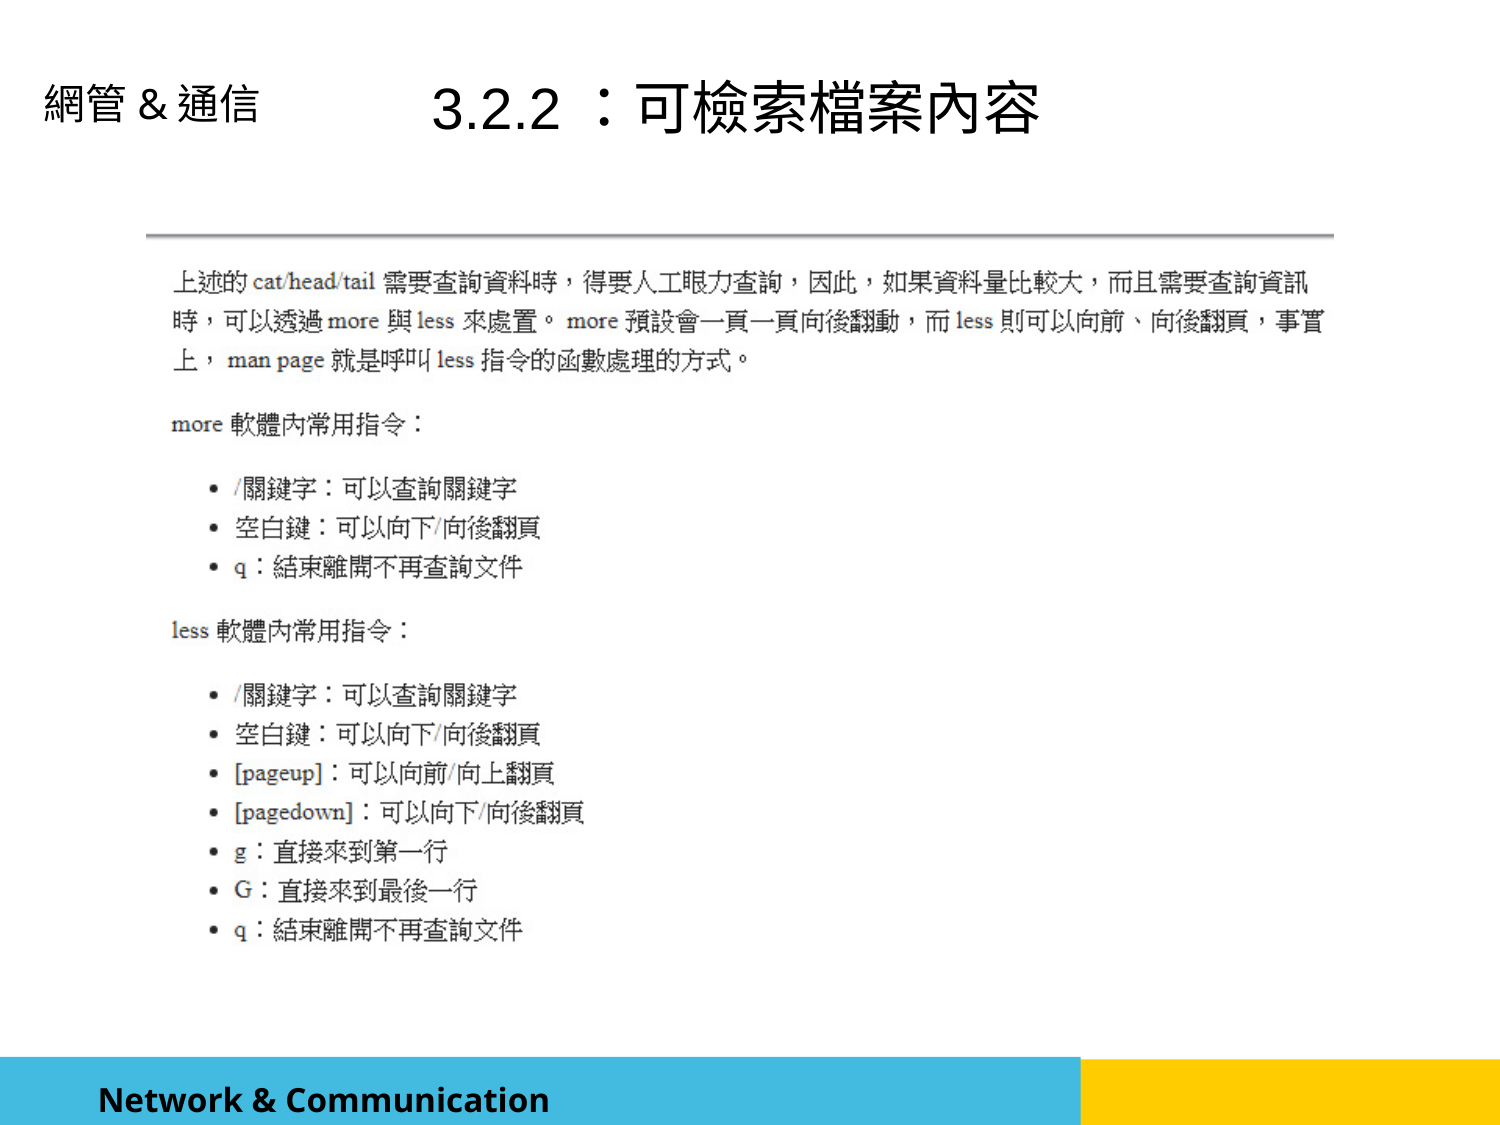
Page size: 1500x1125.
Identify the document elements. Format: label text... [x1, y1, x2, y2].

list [146, 233, 1334, 948]
title 3.2.2：可檢索檔案內容 [431, 42, 1500, 171]
